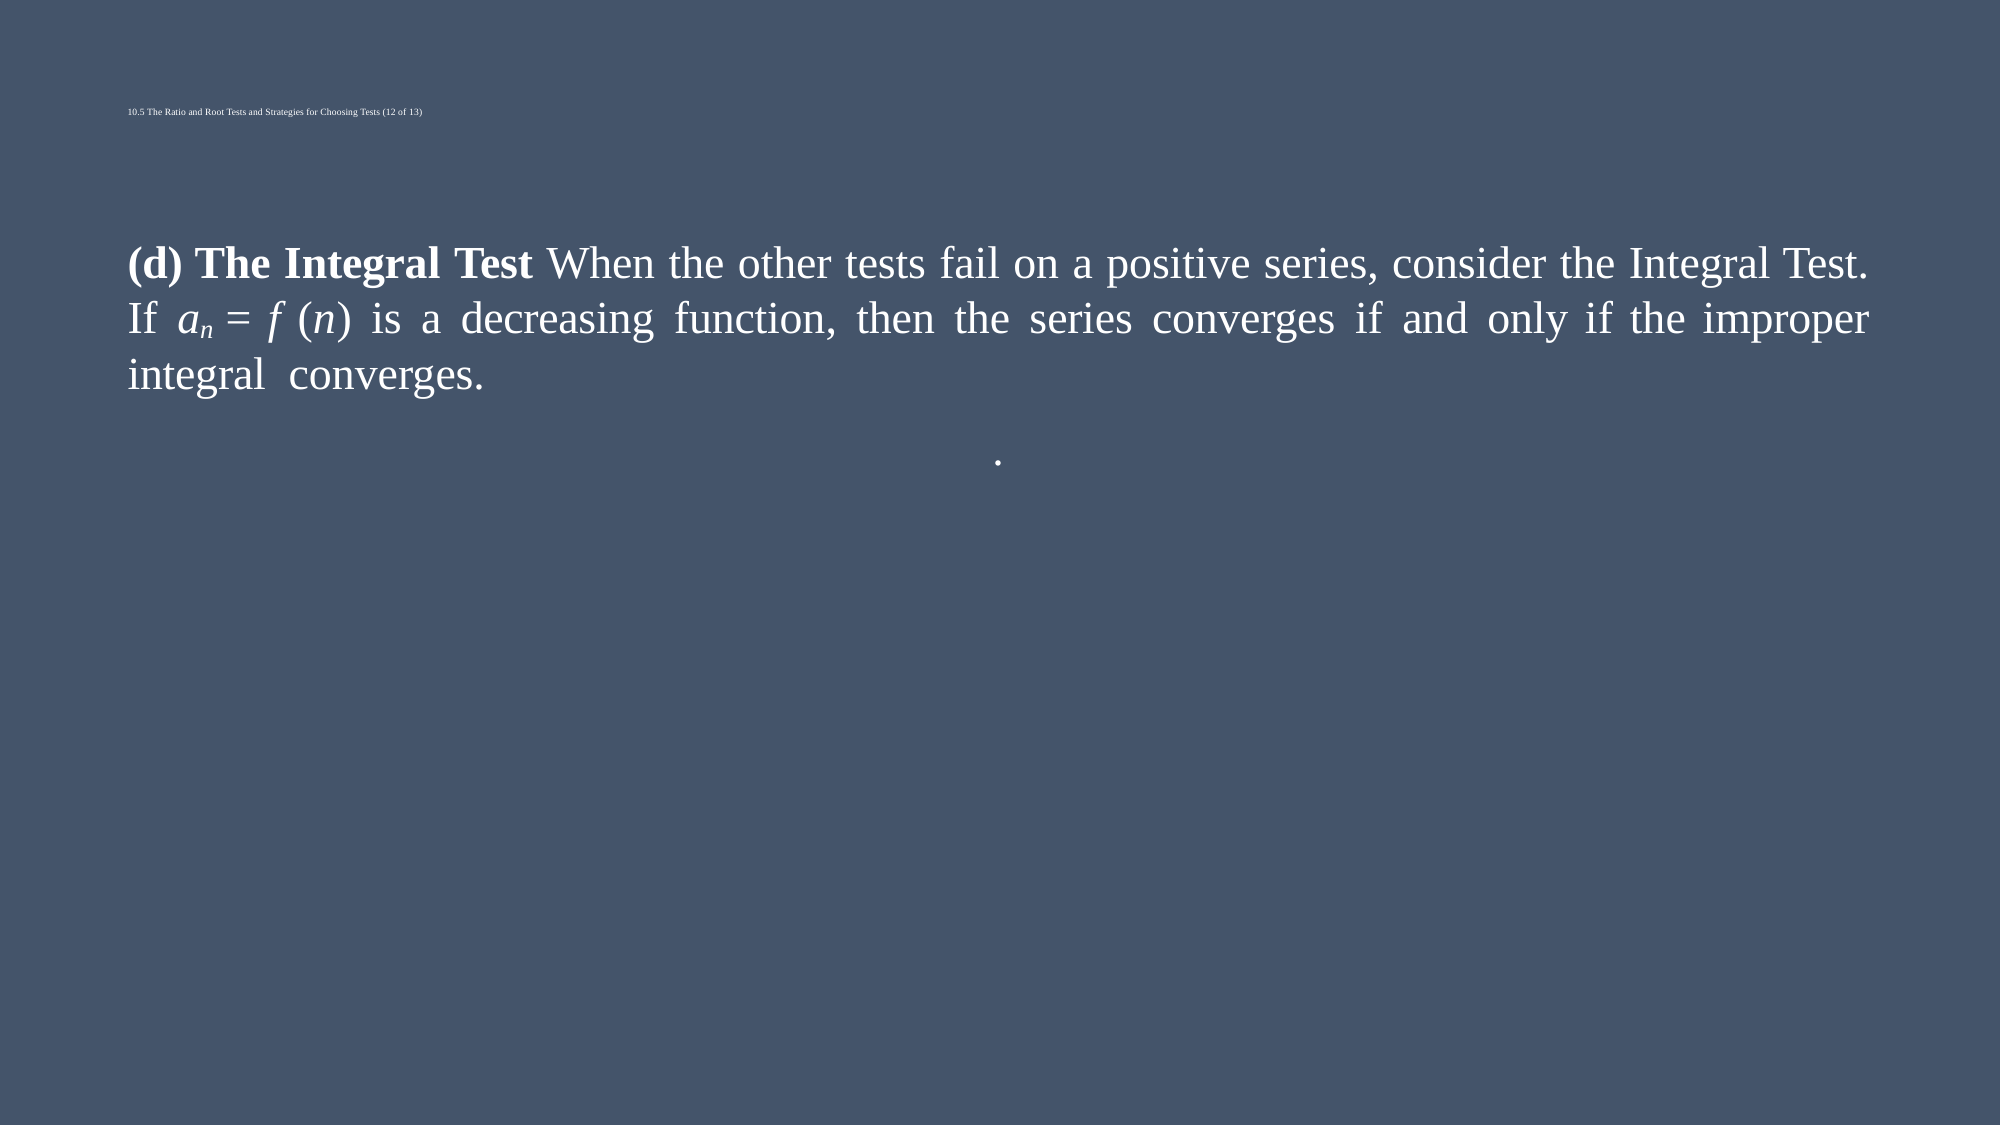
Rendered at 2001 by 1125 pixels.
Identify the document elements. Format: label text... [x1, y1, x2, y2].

title 10.5 The Ratio and Root Tests and Strategies for Choosing Tests (12 of 13) [112, 99, 1916, 203]
